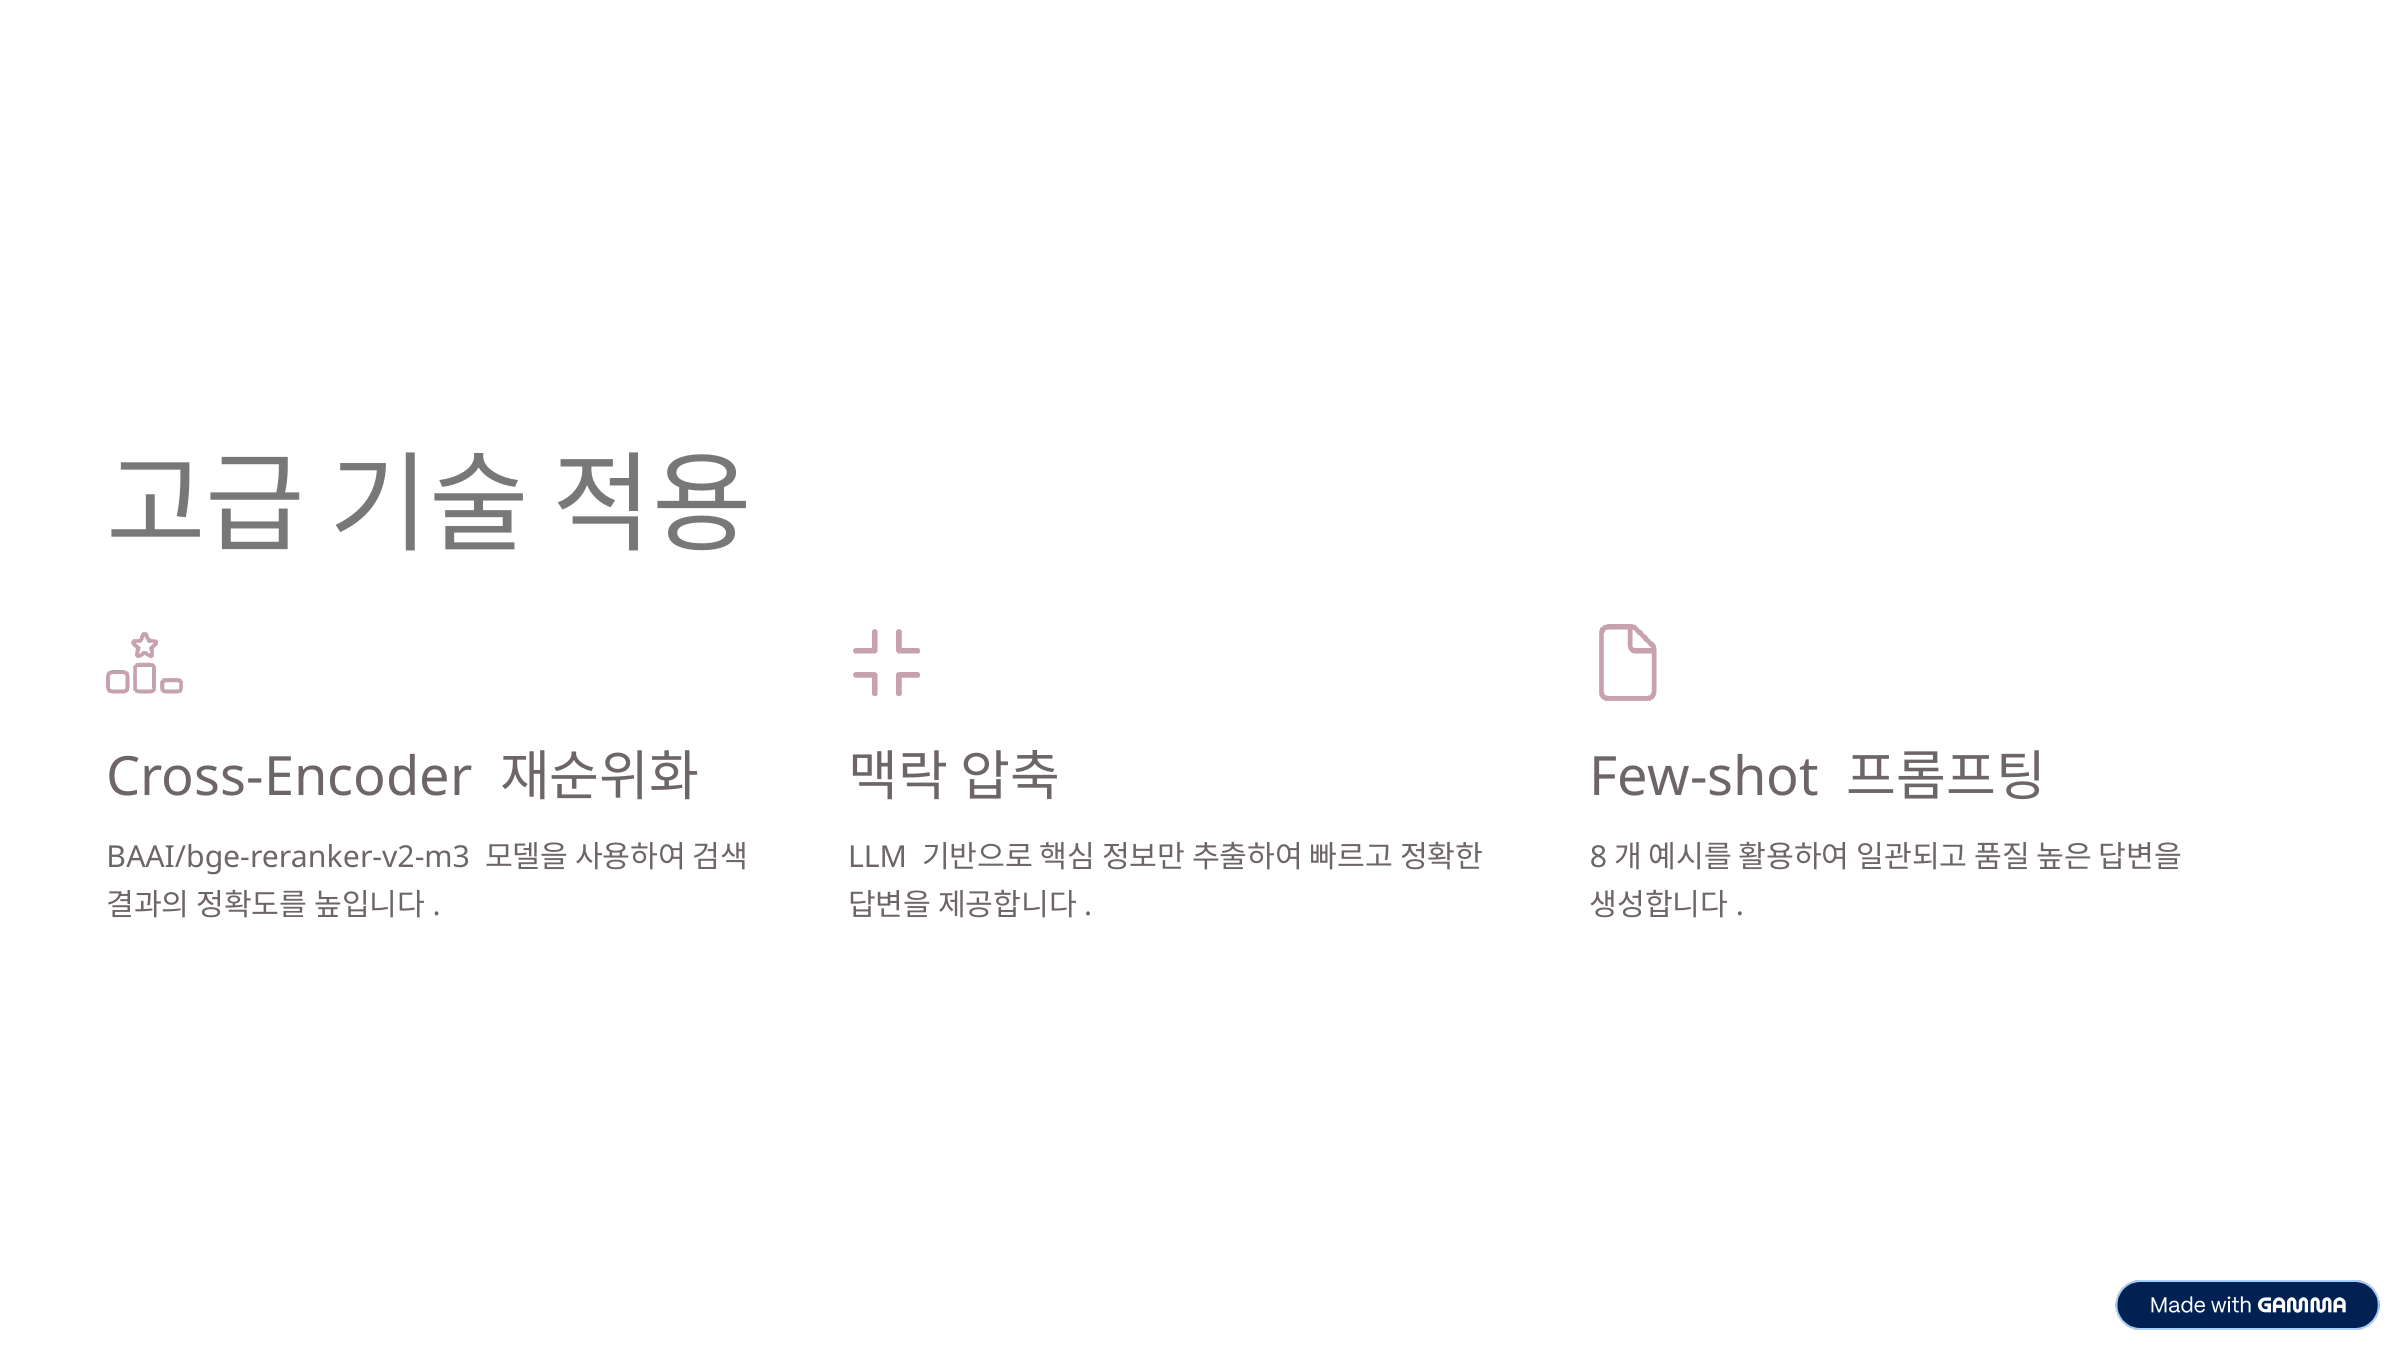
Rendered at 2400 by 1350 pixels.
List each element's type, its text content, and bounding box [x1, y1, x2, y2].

text_box 고급 기술 적용 [106, 427, 1200, 564]
text_box Cross-Encoder 재순위화 [106, 738, 675, 808]
picture [2106, 1271, 2389, 1339]
picture [106, 624, 183, 701]
text_box 맥락 압축 [848, 738, 1395, 808]
text_box BAAI/bge-reranker-v2-m3 모델을 사용하여 검색 결과의 정확도를 높입니다. [106, 825, 811, 923]
text_box LLM 기반으로 핵심 정보만 추출하여 빠르고 정확한 답변을 제공합니다. [848, 825, 1552, 923]
picture [1589, 624, 1666, 701]
text_box 8개 예시를 활용하여 일관되고 품질 높은 답변을 생성합니다. [1589, 825, 2294, 923]
text_box Few-shot 프롬프팅 [1589, 738, 2137, 808]
picture [848, 624, 925, 701]
